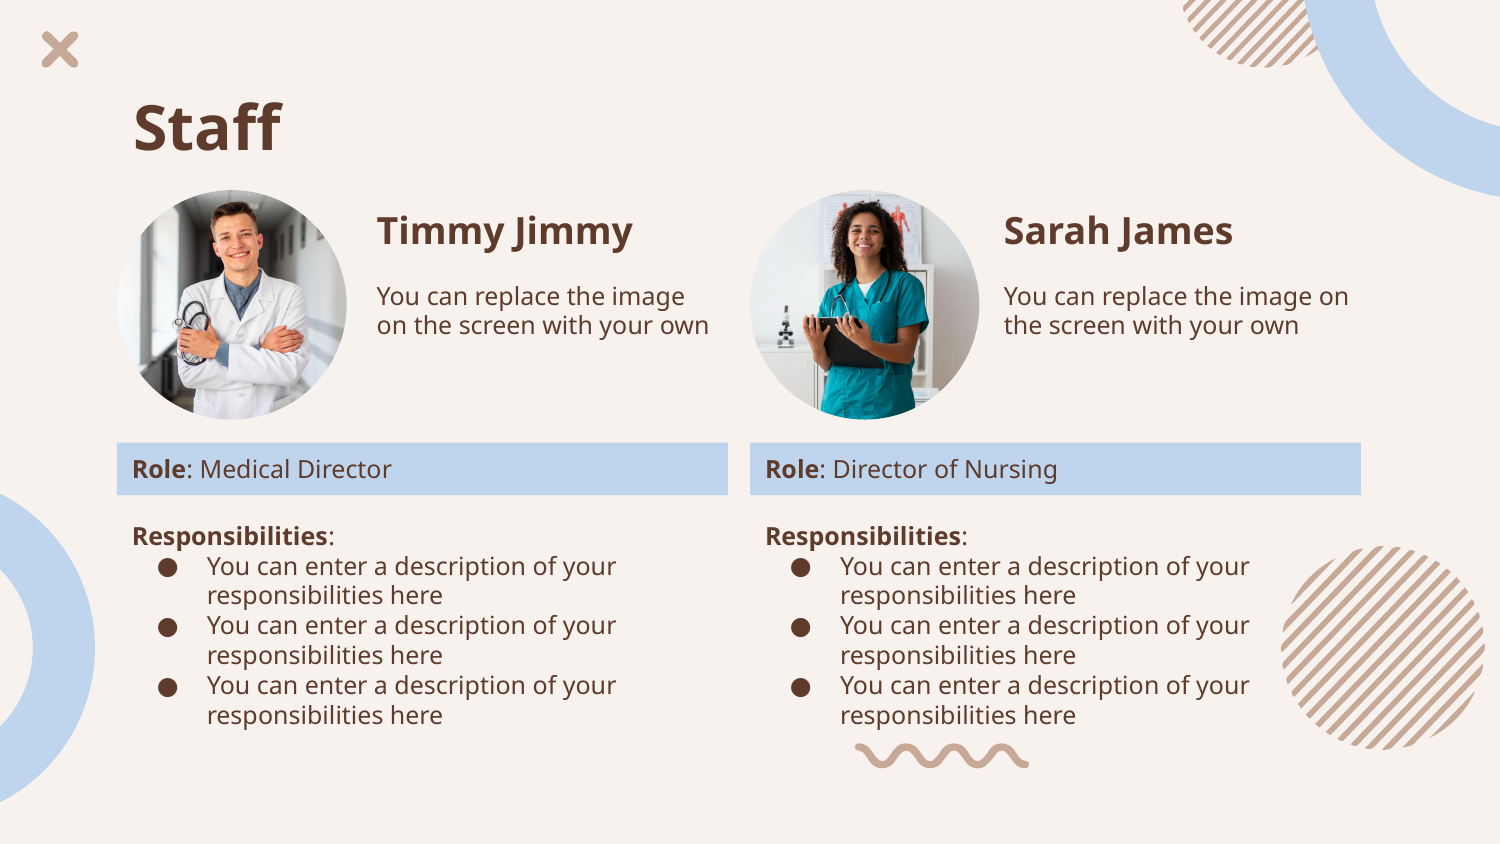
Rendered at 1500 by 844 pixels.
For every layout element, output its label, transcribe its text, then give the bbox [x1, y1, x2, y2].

title Staff [118, 72, 1382, 167]
text_box Role: Medical Director [116, 442, 728, 496]
subtitle You can replace the image on the screen with your own [988, 264, 1382, 349]
text_box Responsibilities: You can enter a description of your responsibilities here You can enter a description of your responsibilities here You can enter a description of your responsibilities here [750, 504, 1361, 756]
subtitle You can replace the image on the screen with your own [361, 264, 728, 349]
picture [749, 189, 980, 420]
subtitle Sarah James [988, 190, 1382, 264]
text_box [855, 743, 1029, 769]
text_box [1279, 545, 1486, 751]
text_box Role: Director of Nursing [750, 442, 1361, 496]
subtitle Timmy Jimmy [361, 190, 728, 264]
picture [116, 189, 347, 420]
text_box Responsibilities: You can enter a description of your responsibilities here You can enter a description of your responsibilities here You can enter a description of your responsibilities here [116, 504, 728, 756]
